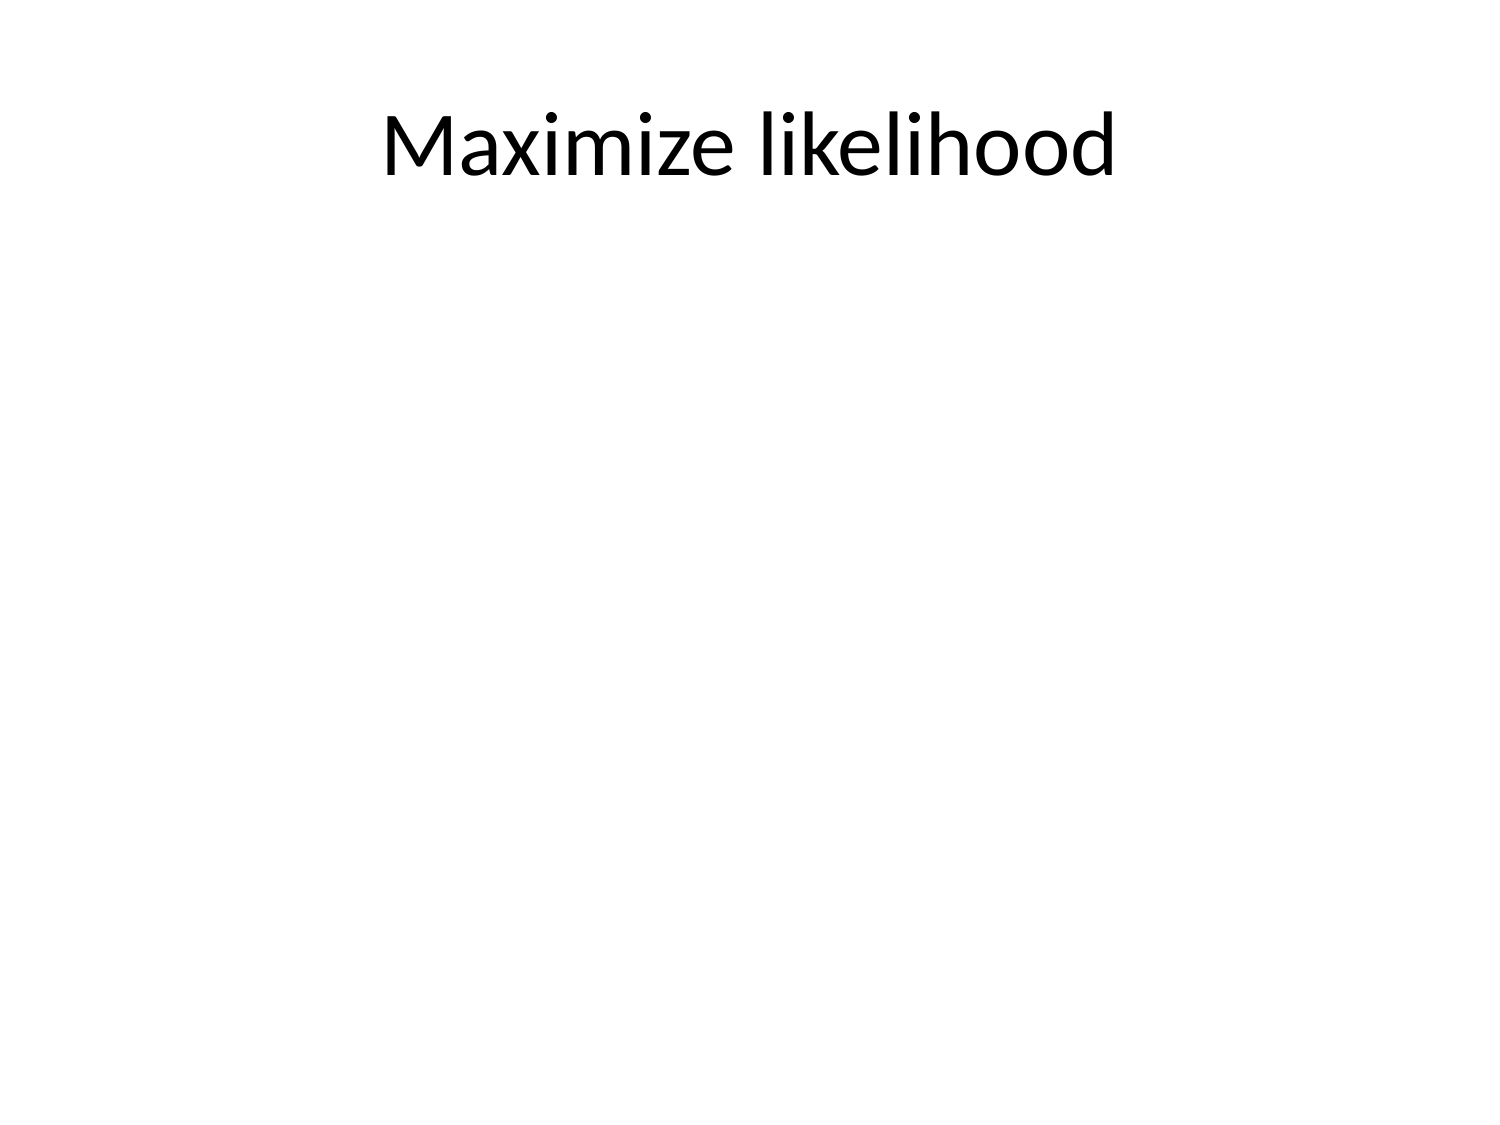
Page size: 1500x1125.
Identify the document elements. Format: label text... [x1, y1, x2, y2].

title Maximize likelihood [75, 45, 1425, 233]
